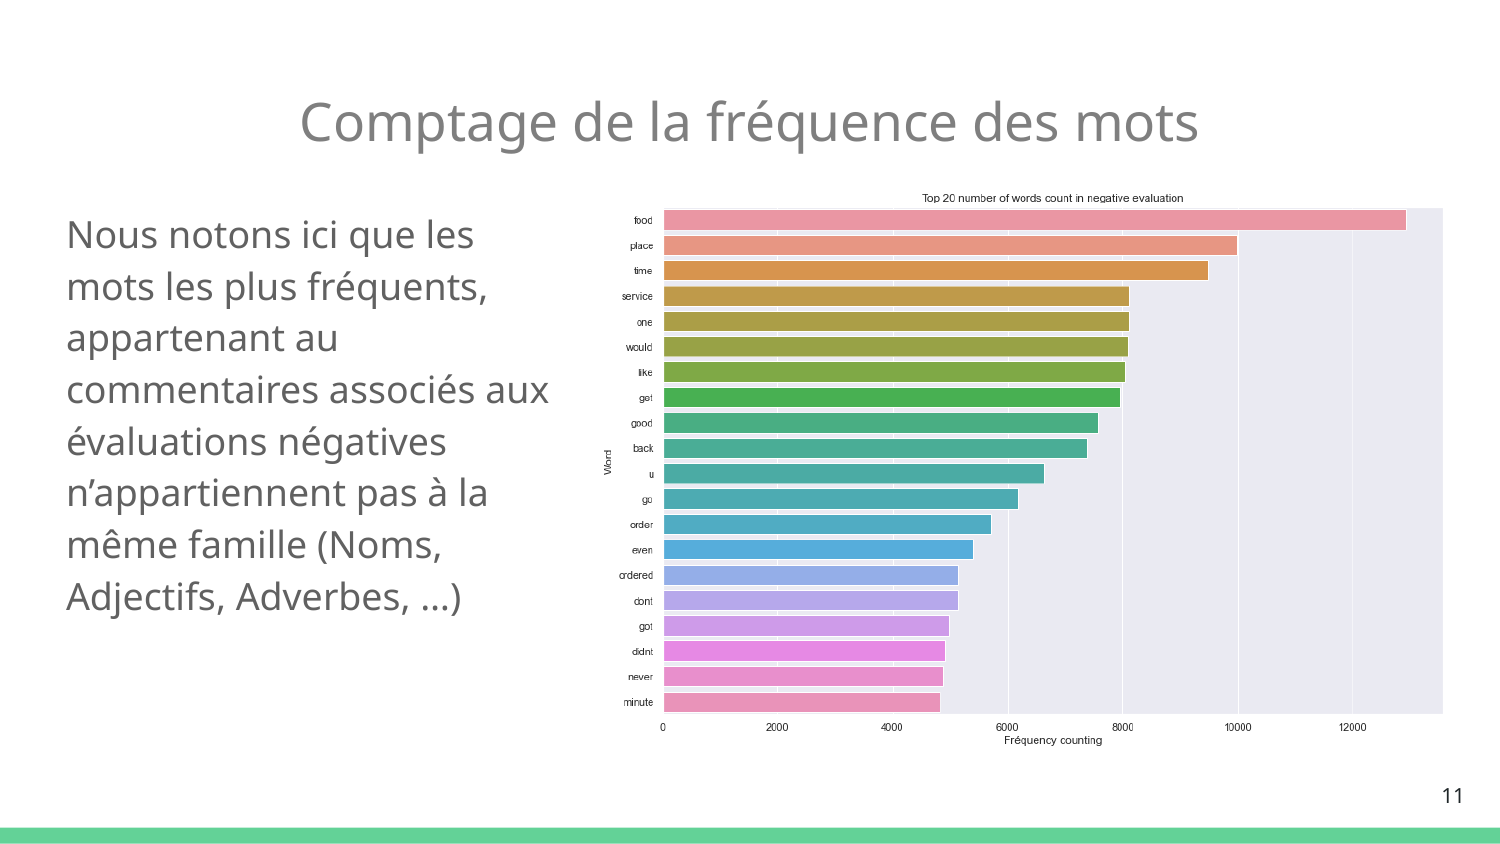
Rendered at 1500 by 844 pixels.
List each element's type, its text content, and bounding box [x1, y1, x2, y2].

title Comptage de la fréquence des mots [51, 72, 1449, 167]
slide_number ‹#› [1389, 764, 1480, 830]
list Nous notons ici que les mots les plus fréquents, appartenant au commentaires associés aux évaluations négatives n’appartiennent pas à la même famille (Noms, Adjectifs, Adverbes, …) [51, 189, 566, 750]
picture [597, 188, 1450, 750]
